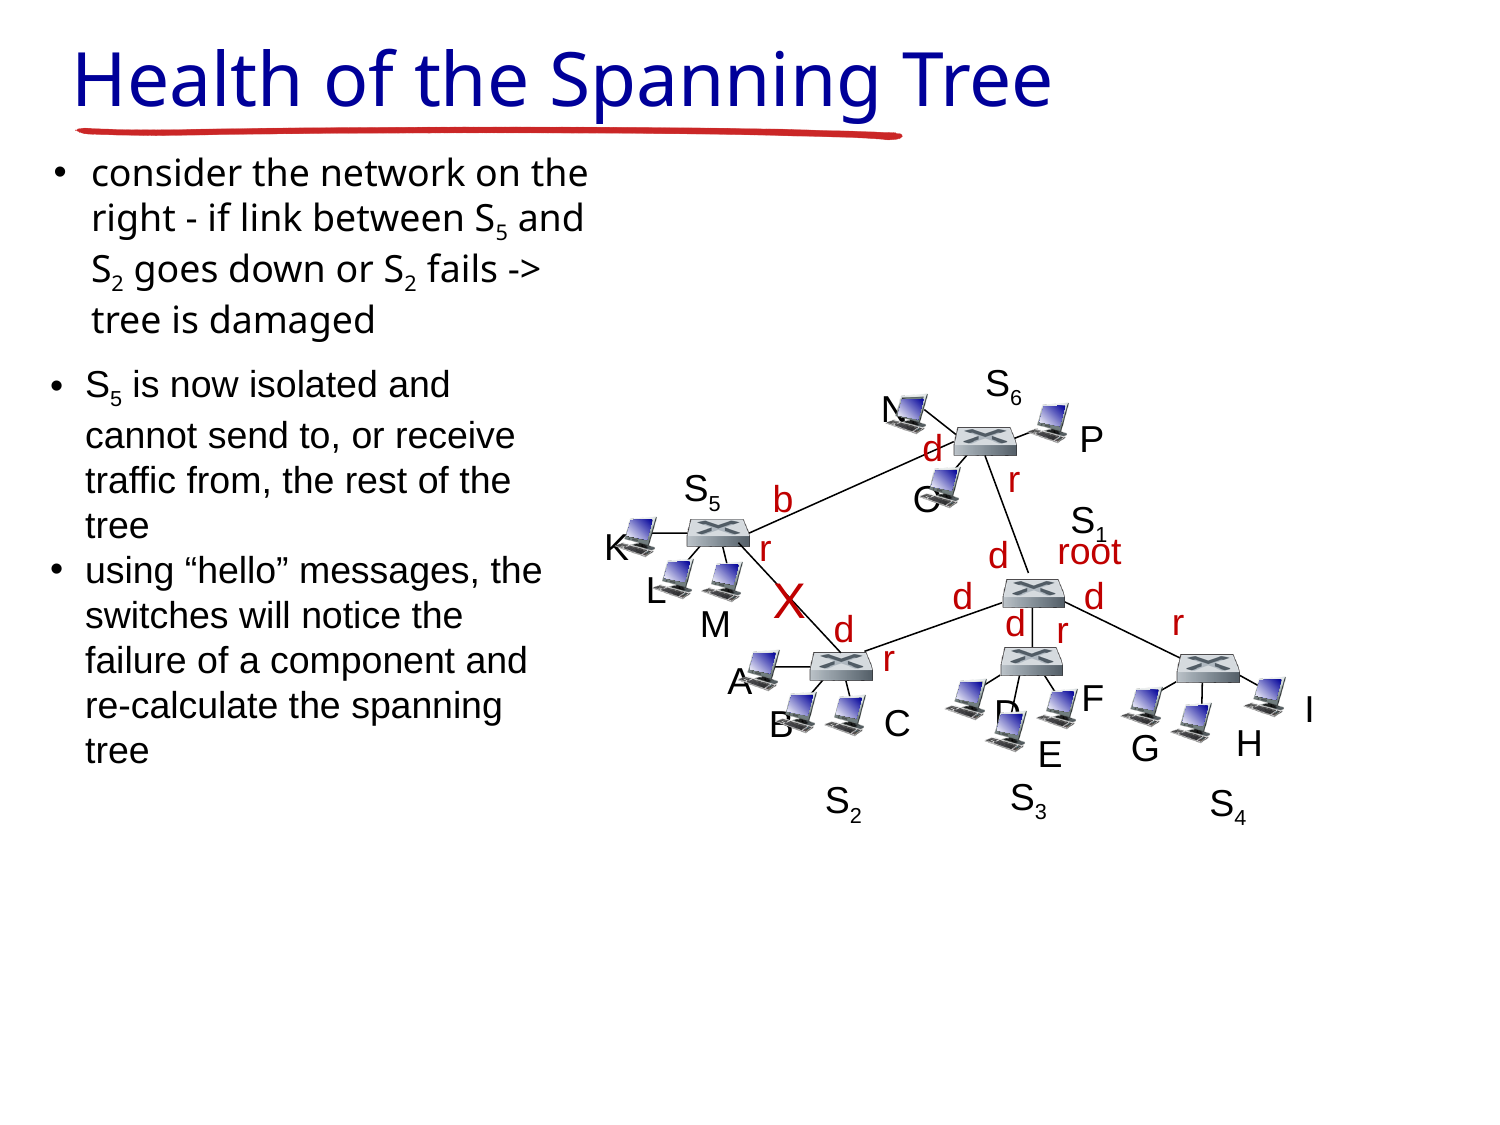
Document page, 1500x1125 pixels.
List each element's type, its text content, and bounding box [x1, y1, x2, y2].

picture [72, 123, 913, 145]
title Health of the Spanning Tree [56, 38, 1259, 114]
text_box S5 is now isolated and cannot send to, or receive traffic from, the rest of the tree using “hello” messages, the switches will notice the failure of a component and re-calculate the spanning tree [35, 352, 562, 824]
text_box consider the network on the right - if link between S5 and S2 goes down or S2 fails -> tree is damaged [38, 141, 627, 349]
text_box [588, 350, 1331, 833]
